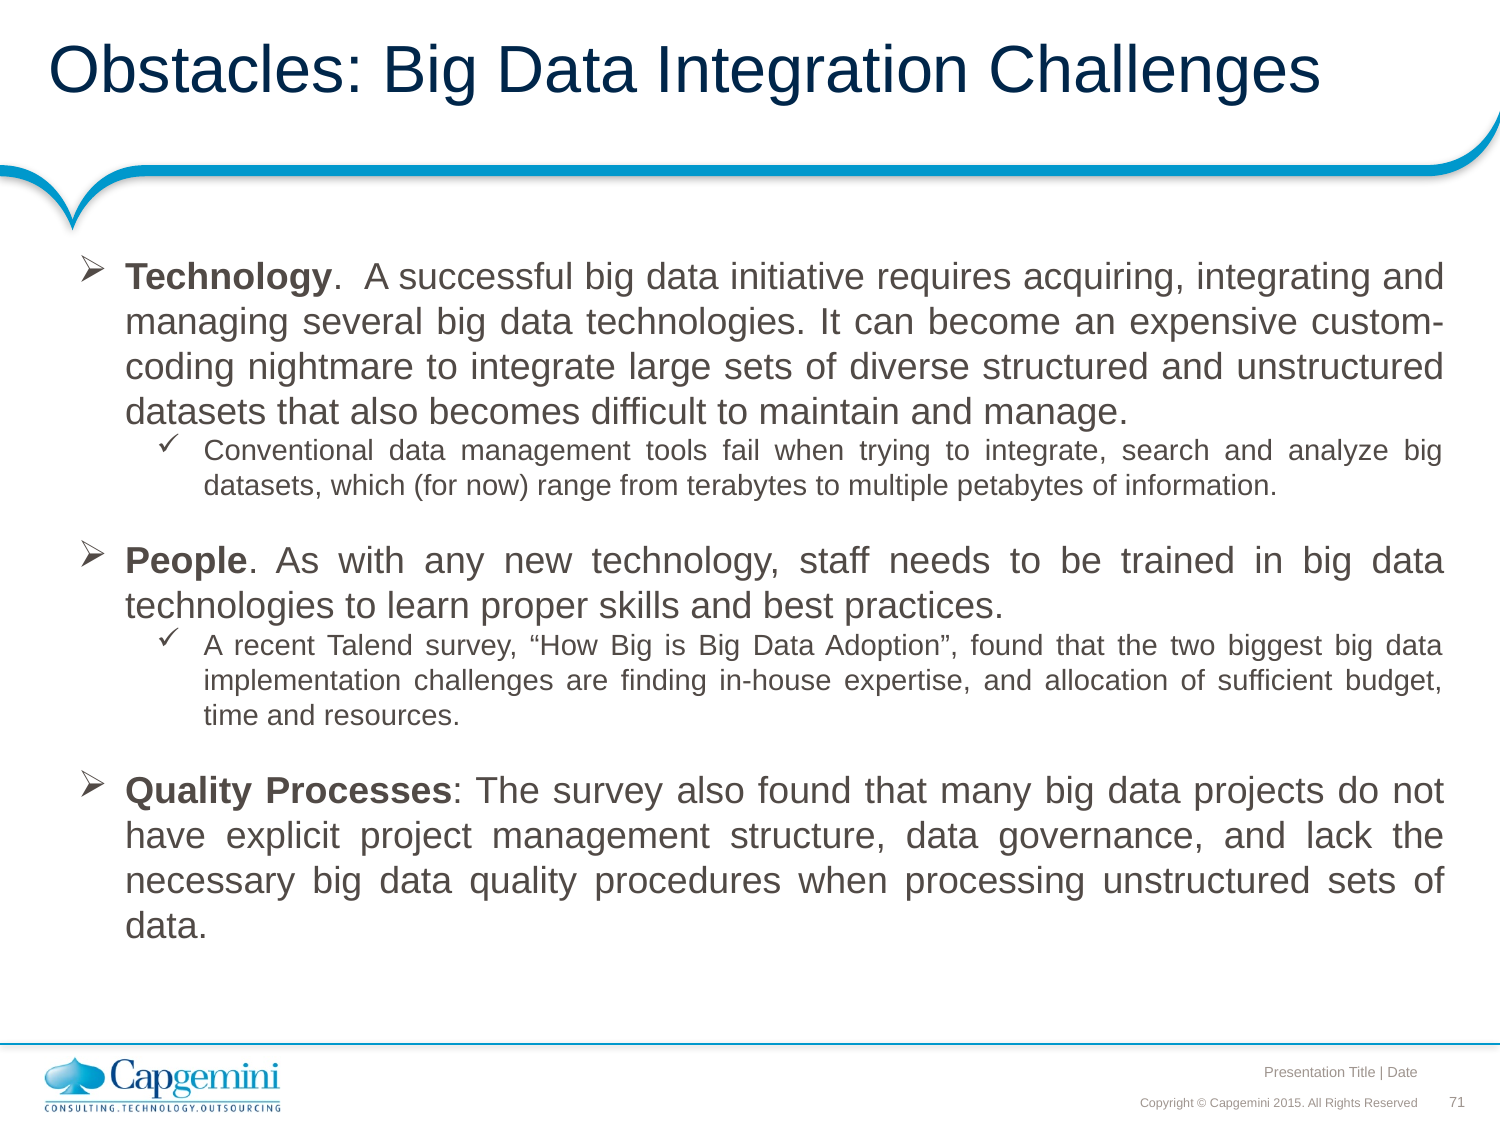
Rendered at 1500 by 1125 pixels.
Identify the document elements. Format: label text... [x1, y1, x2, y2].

text_box Technology. A successful big data initiative requires acquiring, integrating and managing several big data technologies. It can become an expensive custom-coding nightmare to integrate large sets of diverse structured and unstructured datasets that also becomes difficult to maintain and manage. Conventional data management tools fail when trying to integrate, search and analyze big datasets, which (for now) range from terabytes to multiple petabytes of information. People. As with any new technology, staff needs to be trained in big data technologies to learn proper skills and best practices. A recent Talend survey, “How Big is Big Data Adoption”, found that the two biggest big data implementation challenges are finding in-house expertise, and allocation of sufficient budget, time and resources. Quality Processes: The survey also found that many big data projects do not have explicit project management structure, data governance, and lack the necessary big data quality procedures when processing unstructured sets of data. [63, 244, 1460, 989]
picture [44, 1056, 281, 1113]
title Obstacles: Big Data Integration Challenges [0, 59, 1500, 165]
